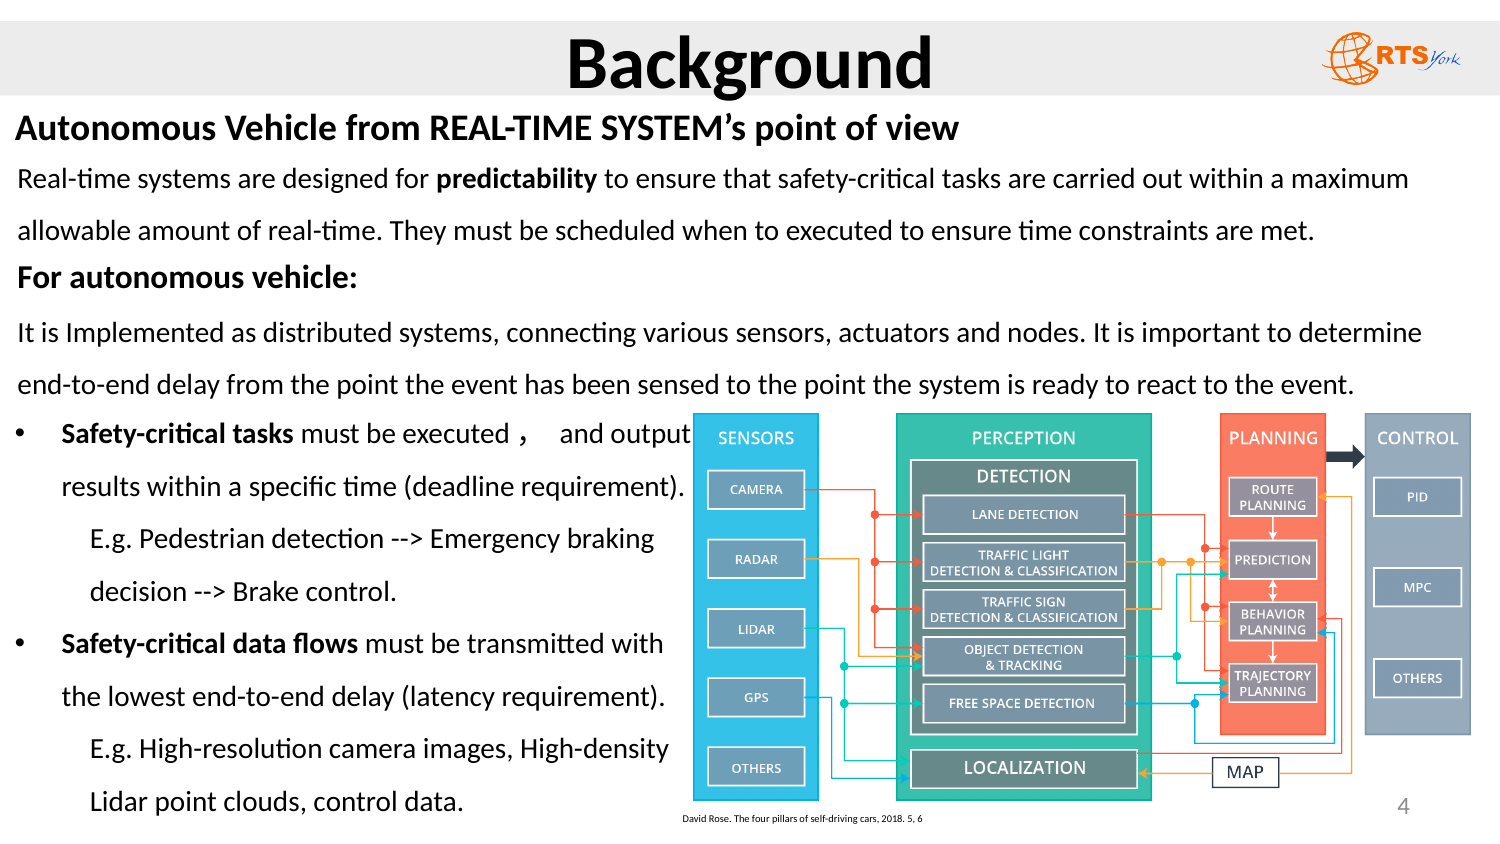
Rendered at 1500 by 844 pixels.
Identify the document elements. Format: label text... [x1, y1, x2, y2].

text_box Safety-critical tasks must be executed， and output results within a specific time (deadline requirement). E.g. Pedestrian detection --> Emergency braking decision --> Brake control. Safety-critical data flows must be transmitted with the lowest end-to-end delay (latency requirement). E.g. High-resolution camera images, High-density Lidar point clouds, control data. [0, 390, 662, 825]
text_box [0, 20, 1500, 96]
text_box Real-time systems are designed for predictability to ensure that safety-critical tasks are carried out within a maximum allowable amount of real-time. They must be scheduled when to executed to ensure time constraints are met. [2, 134, 1500, 254]
text_box Autonomous Vehicle from REAL-TIME SYSTEM’s point of view [0, 103, 1350, 156]
picture [667, 372, 1495, 844]
text_box For autonomous vehicle: It is Implemented as distributed systems, connecting various sensors, actuators and nodes. It is important to determine end-to-end delay from the point the event has been sensed to the point the system is ready to react to the event. [2, 248, 1474, 408]
